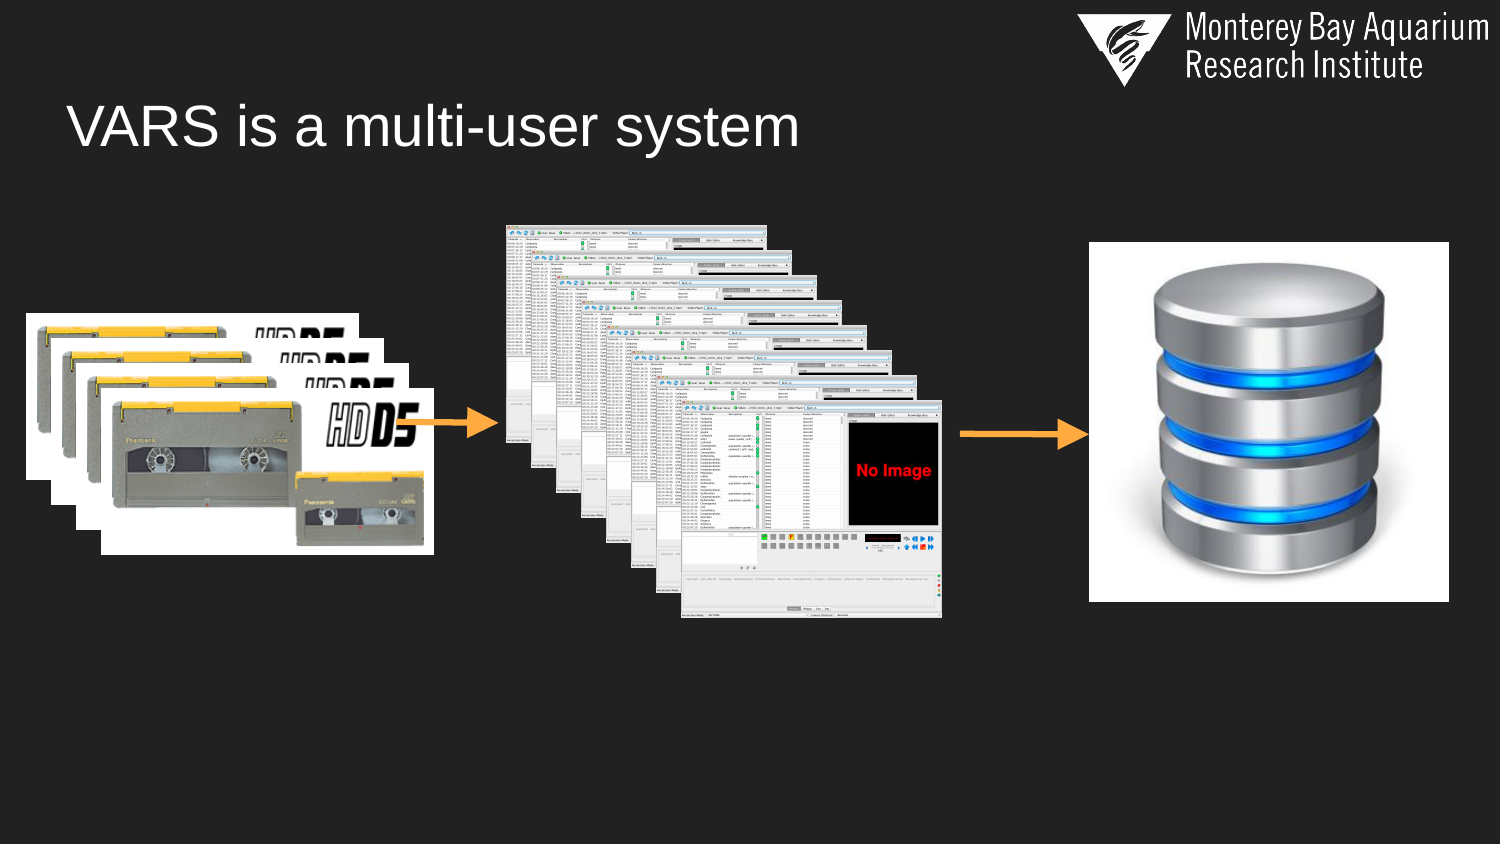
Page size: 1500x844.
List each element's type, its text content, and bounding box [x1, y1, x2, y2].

picture [505, 225, 942, 619]
picture [1088, 242, 1450, 602]
title VARS is a multi-user system [51, 72, 1449, 167]
picture [26, 313, 434, 556]
picture [1077, 12, 1488, 87]
